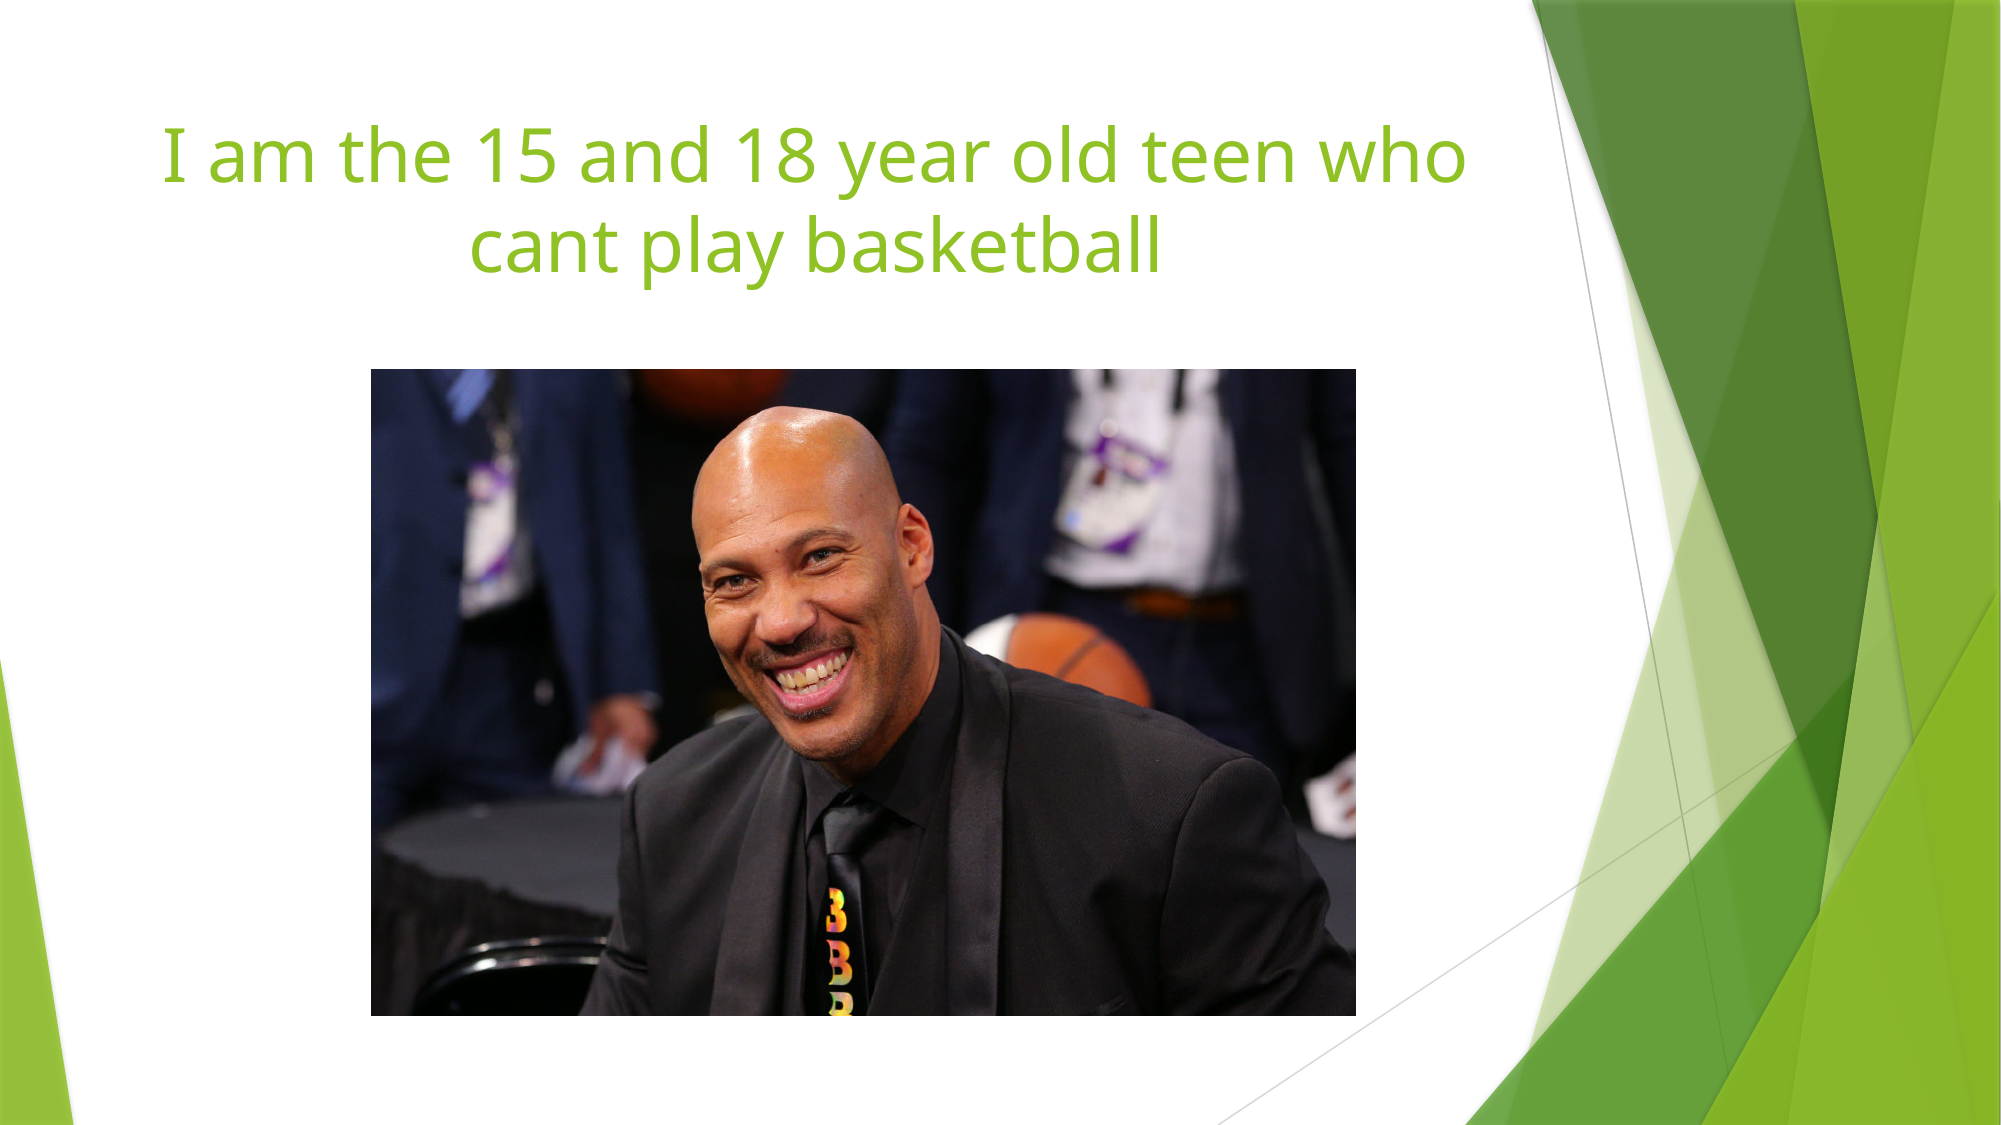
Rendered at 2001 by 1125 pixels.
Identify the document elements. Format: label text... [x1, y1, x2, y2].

title I am the 15 and 18 year old teen who cant play basketball [111, 99, 1522, 317]
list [371, 368, 1357, 1017]
